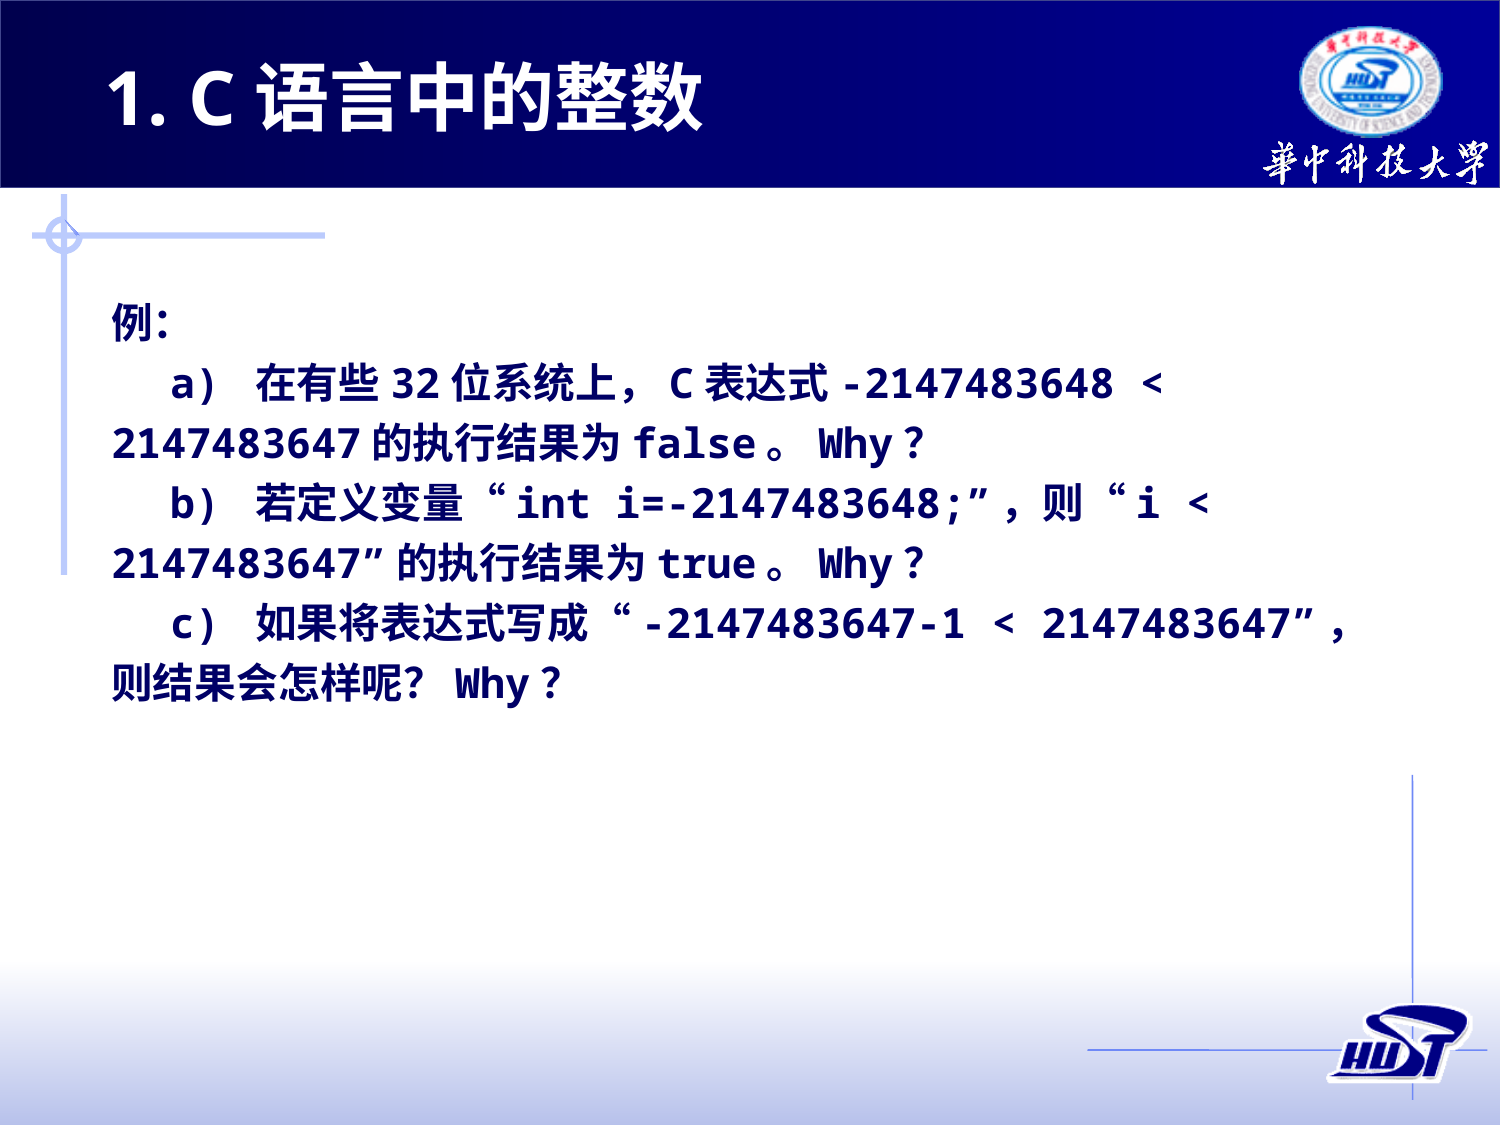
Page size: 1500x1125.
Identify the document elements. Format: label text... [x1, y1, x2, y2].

picture [1299, 26, 1443, 138]
picture [1262, 140, 1488, 185]
text_box 1. C语言中的整数 [89, 42, 1308, 148]
text_box 例： a) 在有些32位系统上，C表达式-2147483648 < 2147483647的执行结果为false。Why？ b) 若定义变量“int i=-2147483648;”，则“i < 2147483647”的执行结果为true。Why？ c) 如果将表达式写成“-2147483647-1 < 2147483647”，则结果会怎样呢？Why？ [96, 278, 1394, 787]
